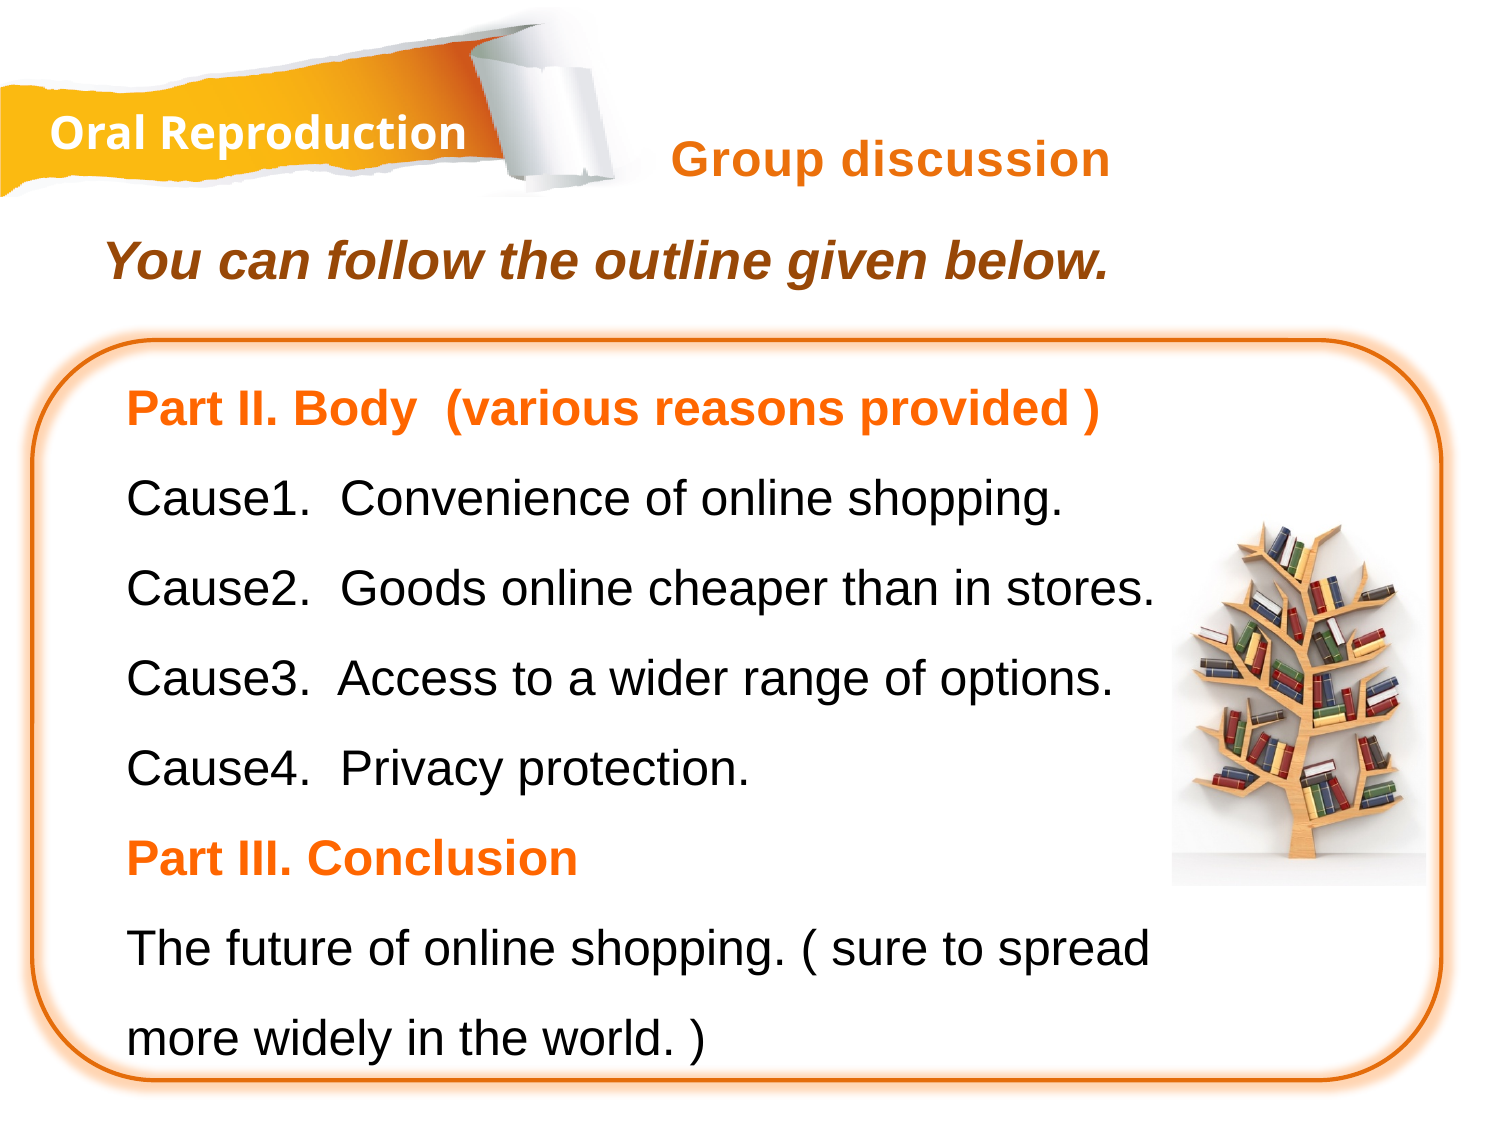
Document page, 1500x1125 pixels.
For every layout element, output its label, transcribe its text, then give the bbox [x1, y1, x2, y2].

picture [1171, 503, 1427, 886]
text_box [30, 337, 1444, 1083]
text_box You can follow the outline given below. [87, 217, 1231, 298]
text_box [0, 6, 1271, 197]
